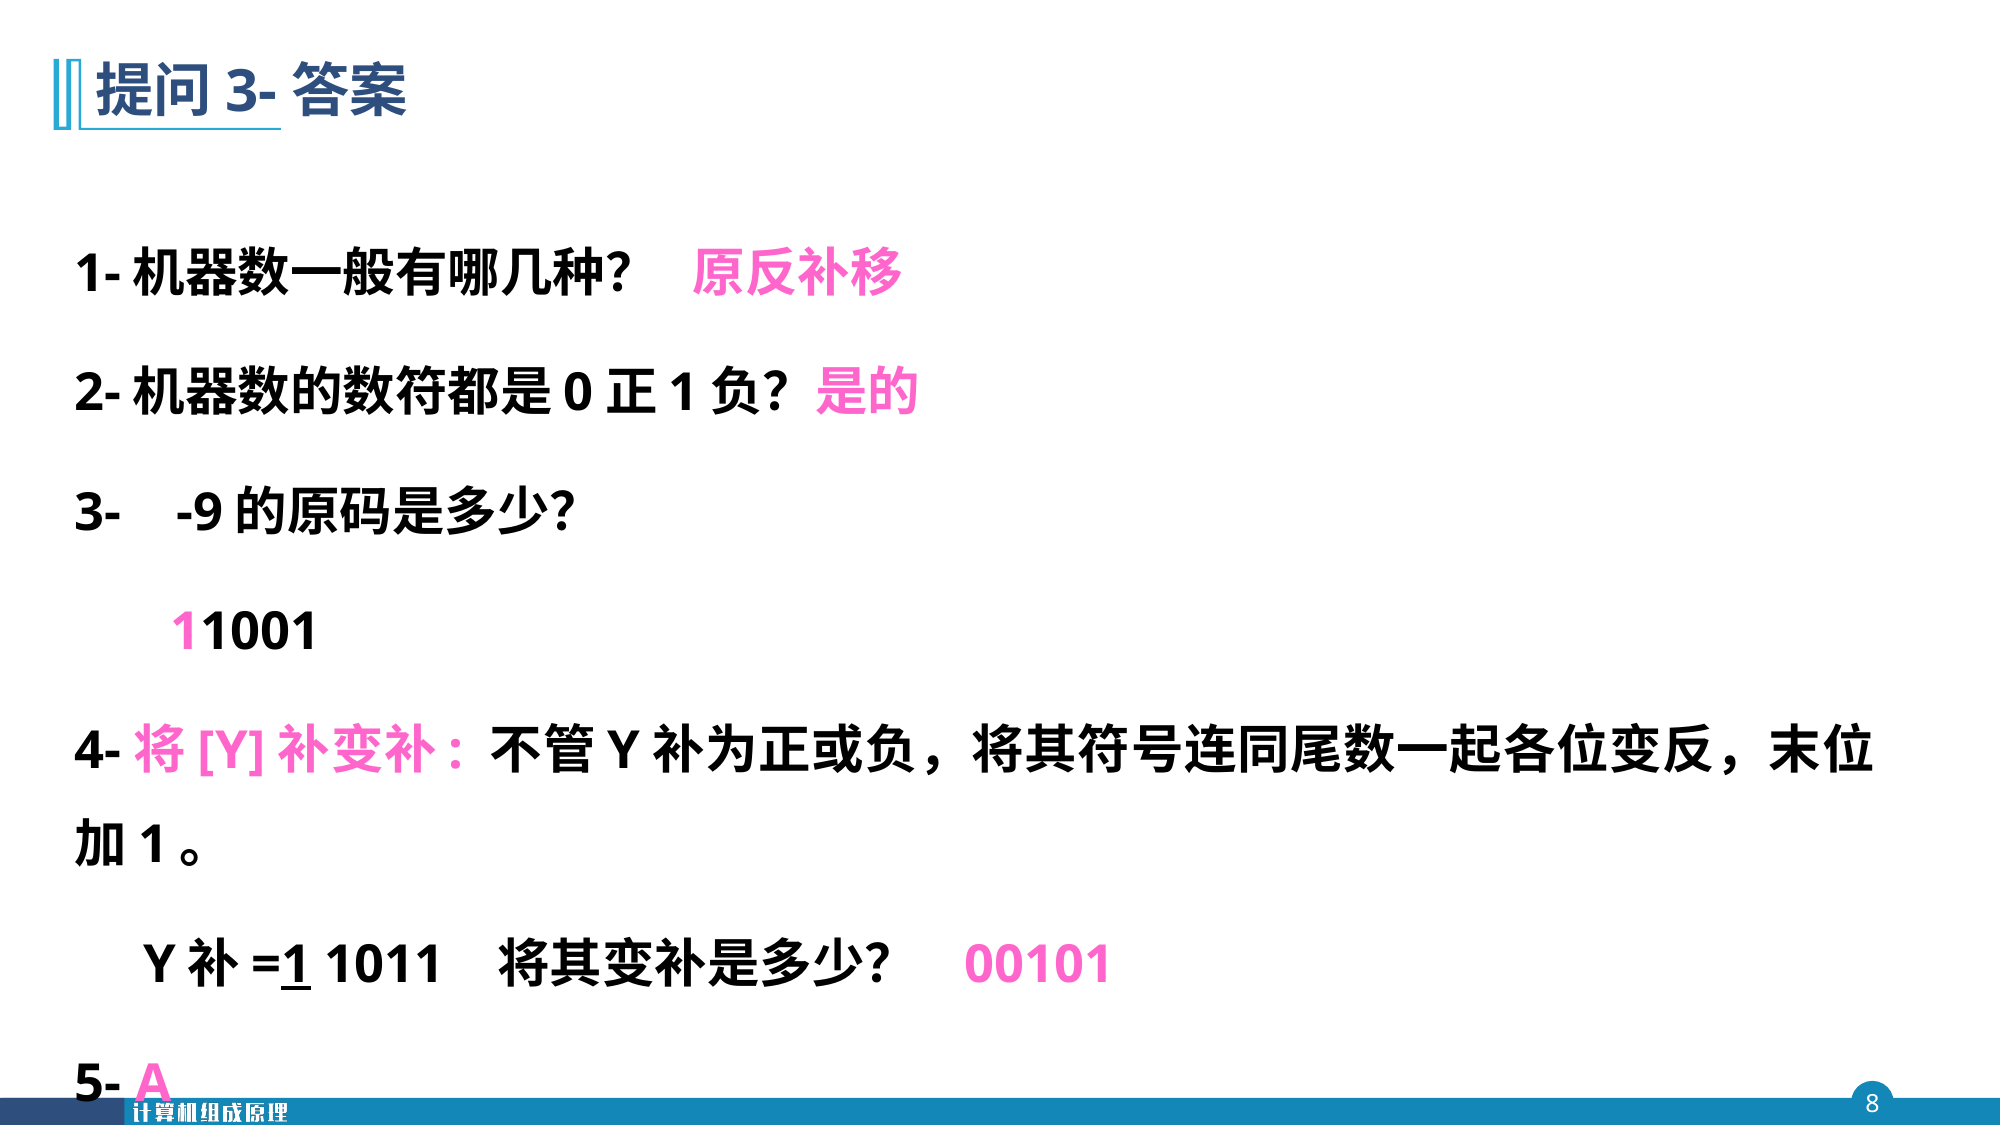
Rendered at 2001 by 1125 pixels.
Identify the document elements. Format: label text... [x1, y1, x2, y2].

title 提问3-答案 [80, 42, 1805, 144]
text_box 1-机器数一般有哪几种？ 原反补移 2-机器数的数符都是0正1负？是的 3- -9的原码是多少？ 11001 4-将[Y]补变补: 不管Y补为正或负，将其符号连同尾数一起各位变反，末位加1。 Y补=1 1011 将其变补是多少？ 00101 5- A [59, 200, 1891, 1125]
